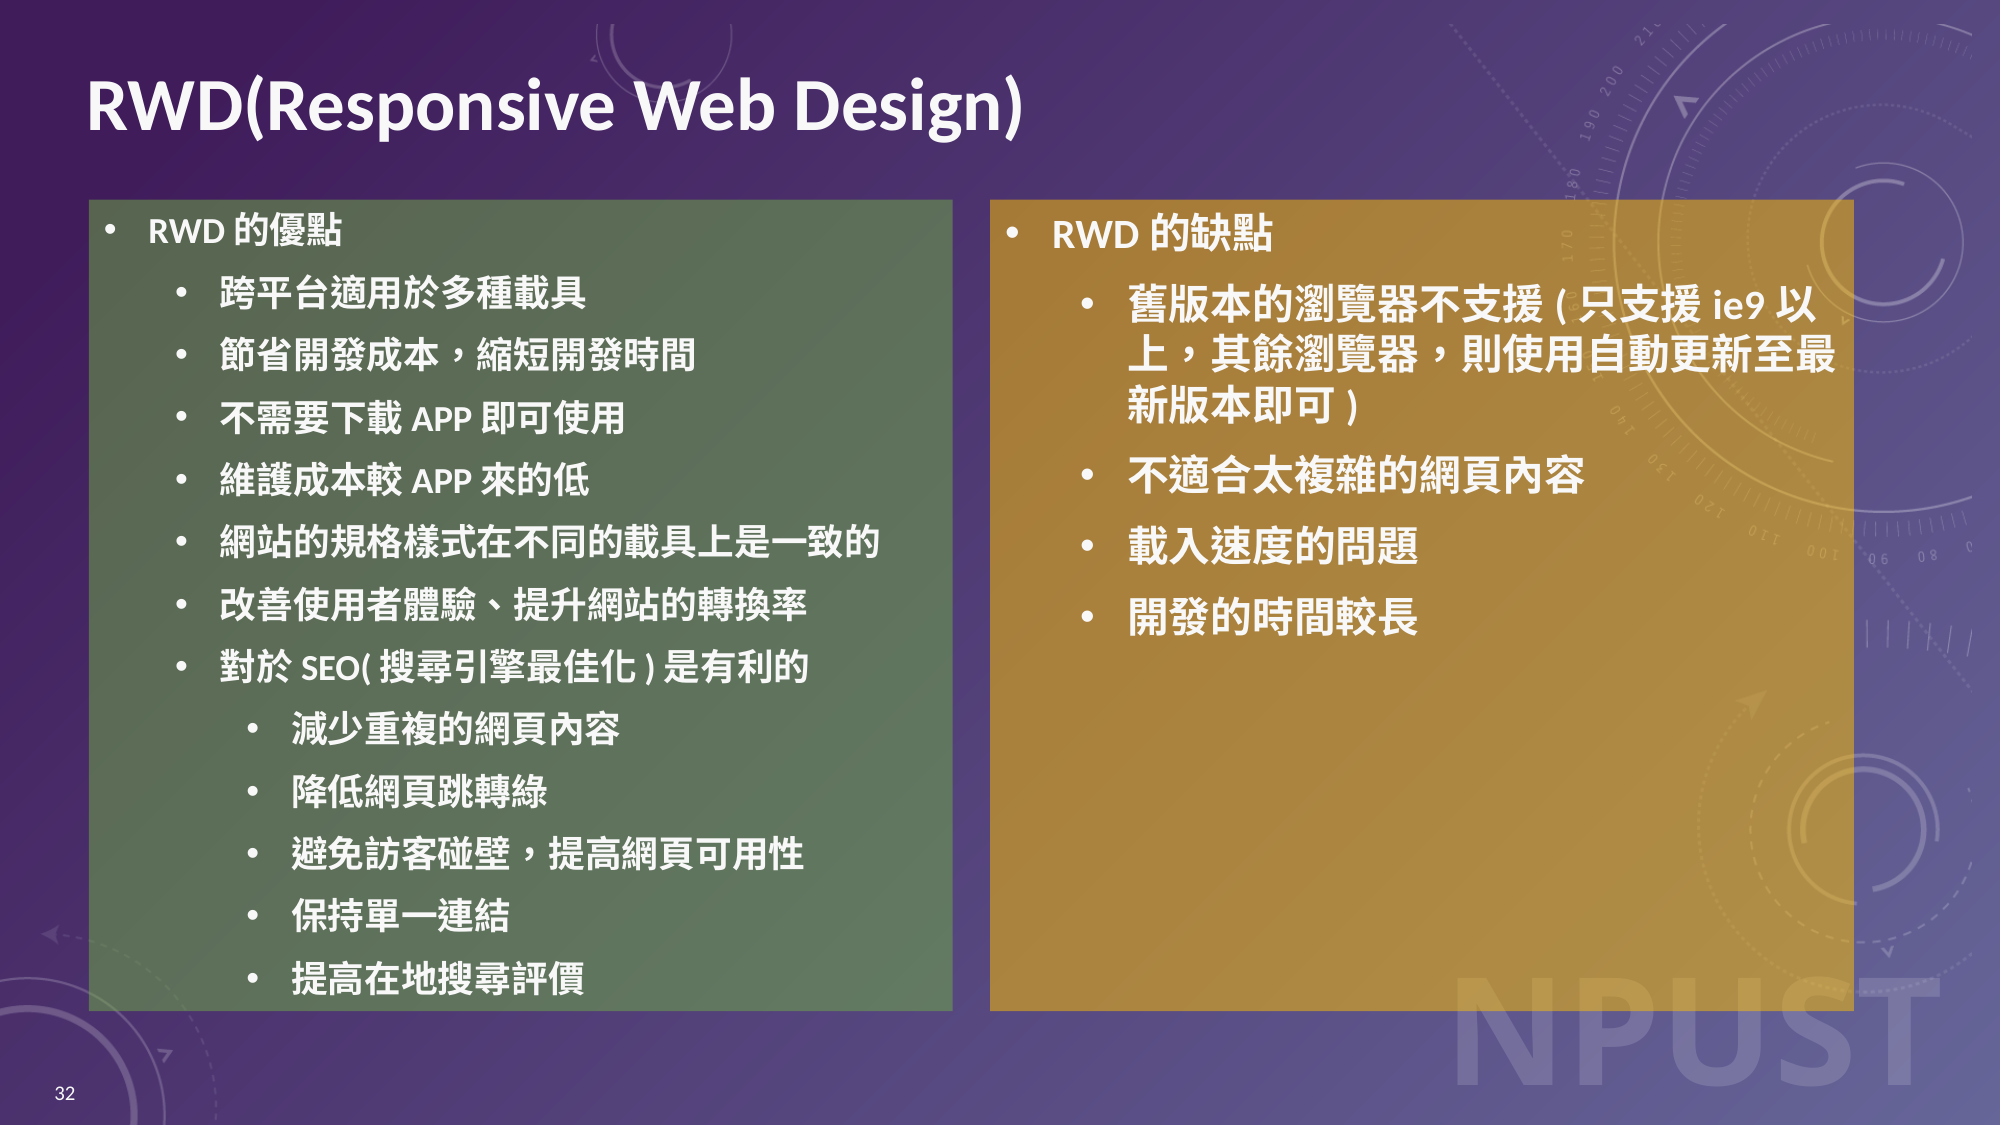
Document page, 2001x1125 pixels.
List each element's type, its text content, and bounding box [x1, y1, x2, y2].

list RWD的缺點 舊版本的瀏覽器不支援(只支援ie9以上，其餘瀏覽器，則使用自動更新至最新版本即可) 不適合太複雜的網頁內容 載入速度的問題 開發的時間較長 [990, 199, 1854, 1012]
text_box RWD的優點 跨平台適用於多種載具 節省開發成本，縮短開發時間 不需要下載APP即可使用 維護成本較APP來的低 網站的規格樣式在不同的載具上是一致的 改善使用者體驗、提升網站的轉換率 對於SEO(搜尋引擎最佳化)是有利的 減少重複的網頁內容 降低網頁跳轉綠 避免訪客碰壁，提高網頁可用性 保持單一連結 提高在地搜尋評價 [88, 199, 953, 1012]
picture [0, 24, 1972, 1125]
slide_number 32 [0, 1060, 91, 1123]
title RWD(Responsive Web Design) [71, 24, 1909, 177]
